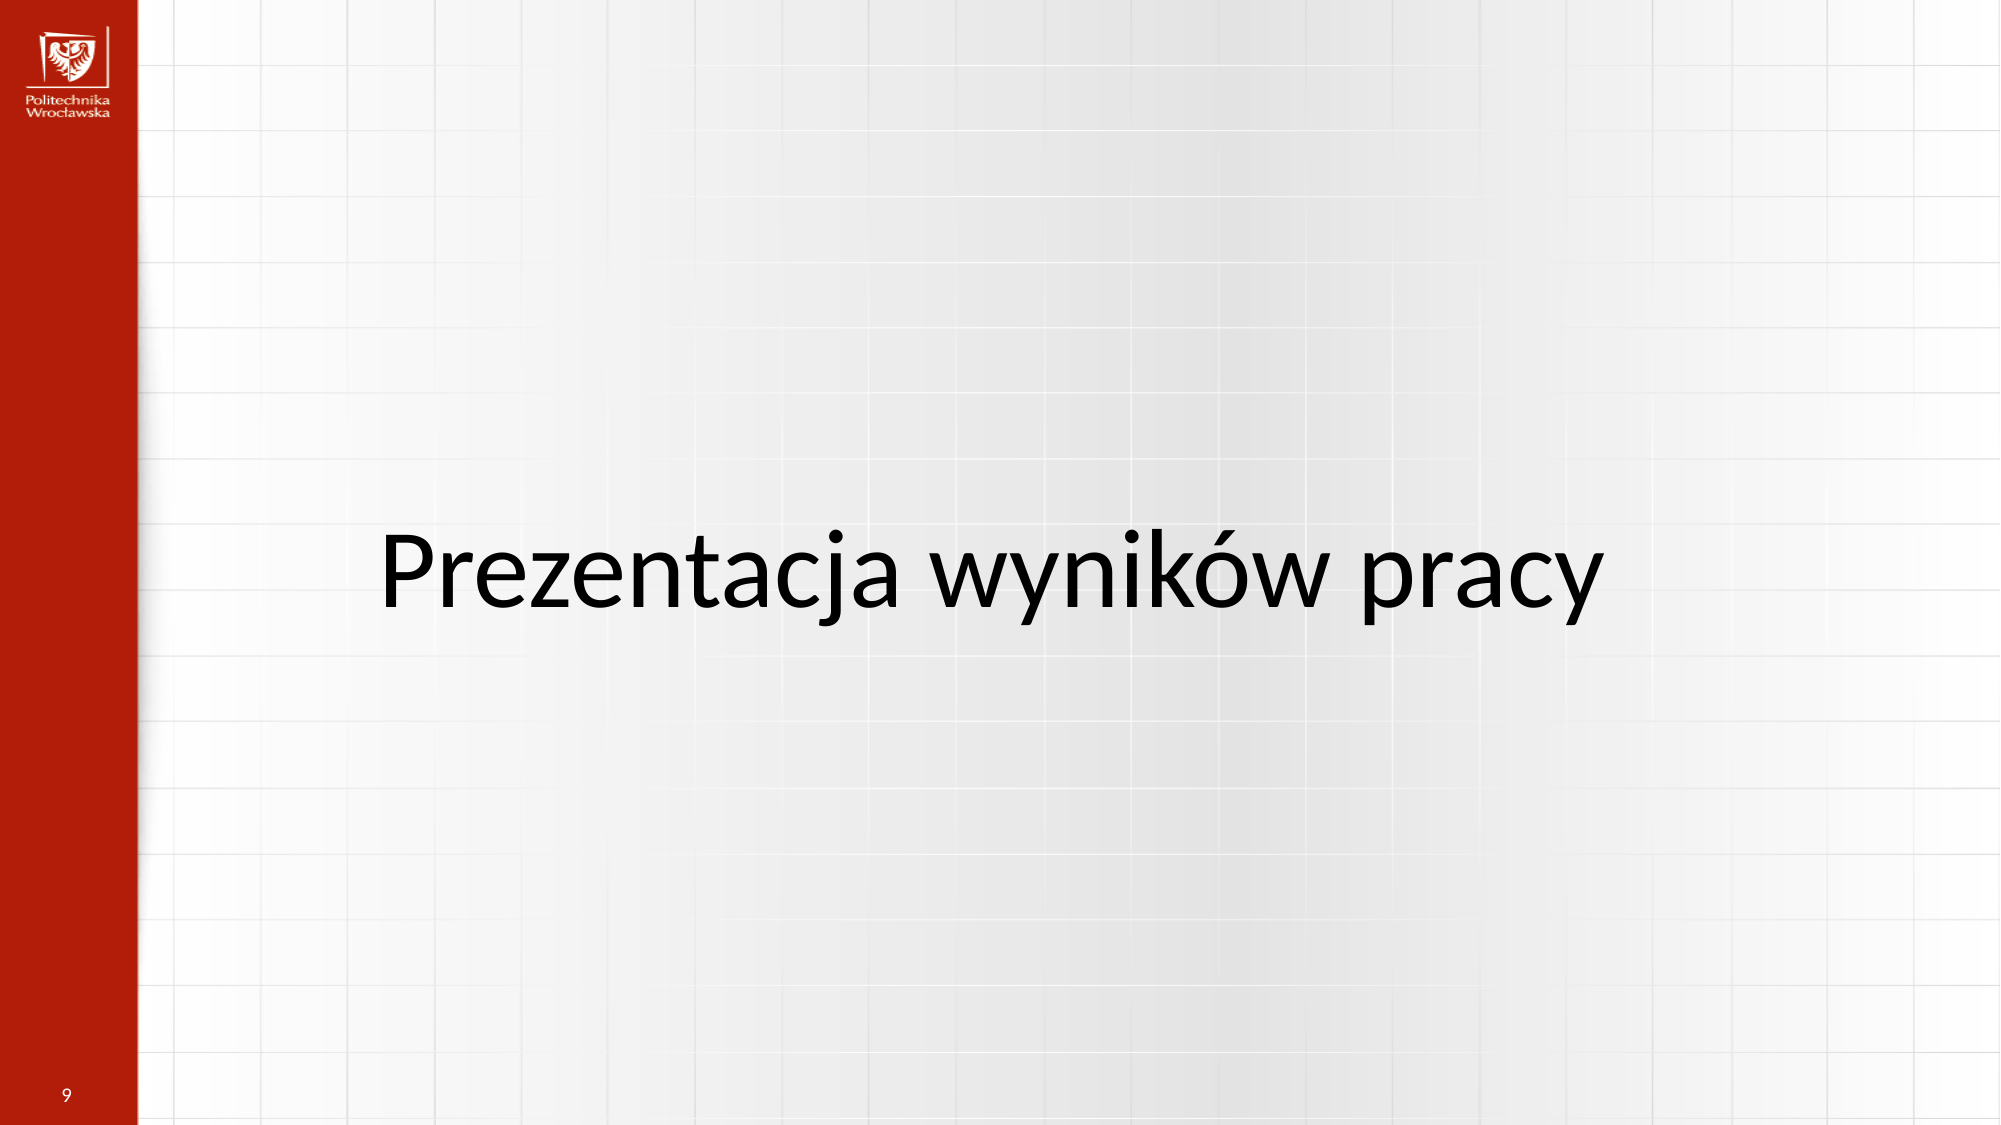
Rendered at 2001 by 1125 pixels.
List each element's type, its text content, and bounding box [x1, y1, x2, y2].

list Prezentacja wyników pracy [93, 491, 1906, 634]
picture [0, 0, 2000, 1125]
list [165, 255, 1973, 1118]
